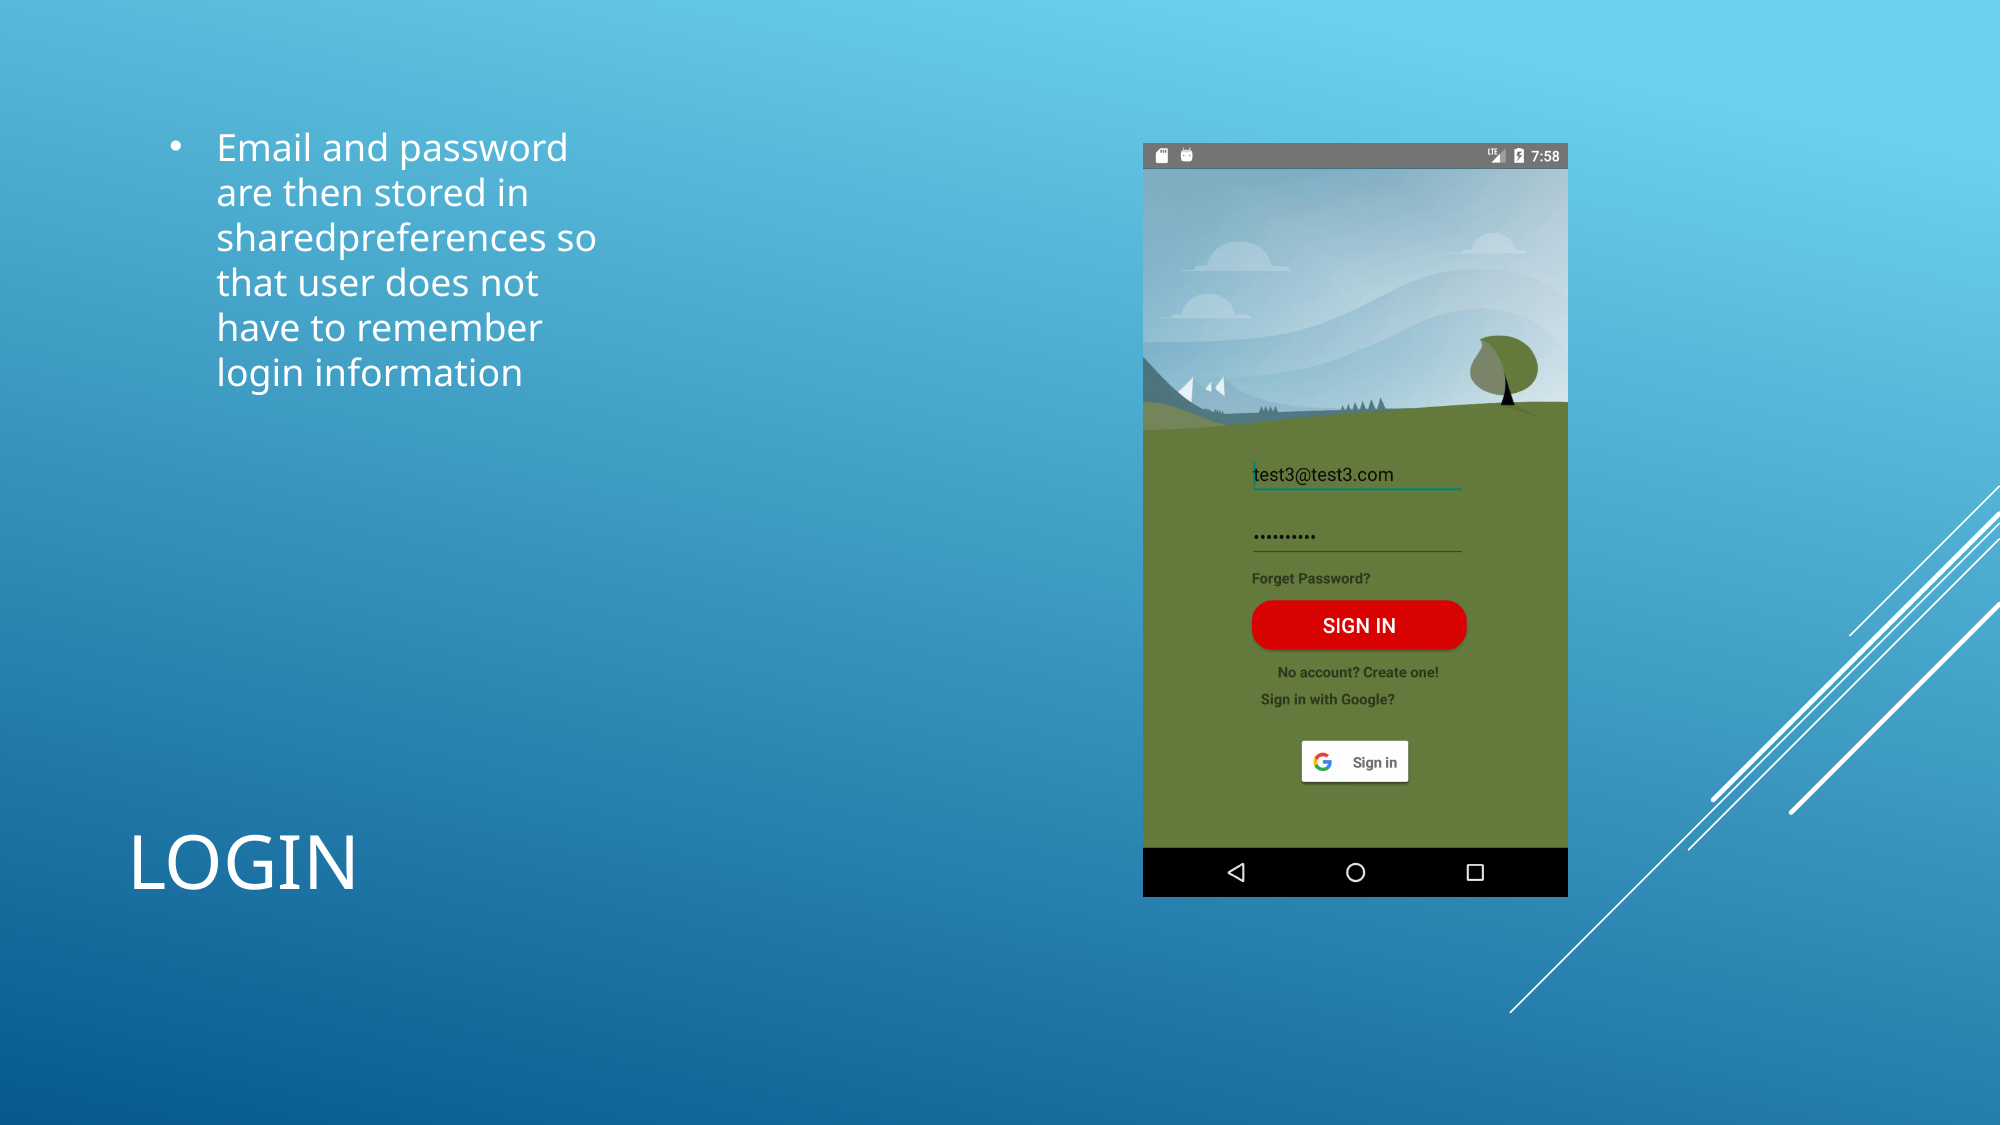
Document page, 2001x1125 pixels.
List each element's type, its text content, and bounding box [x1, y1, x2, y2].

text_box Email and password are then stored in sharedpreferences so that user does not have to remember login information [154, 116, 619, 401]
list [1143, 142, 1568, 897]
title Login [112, 736, 1513, 984]
